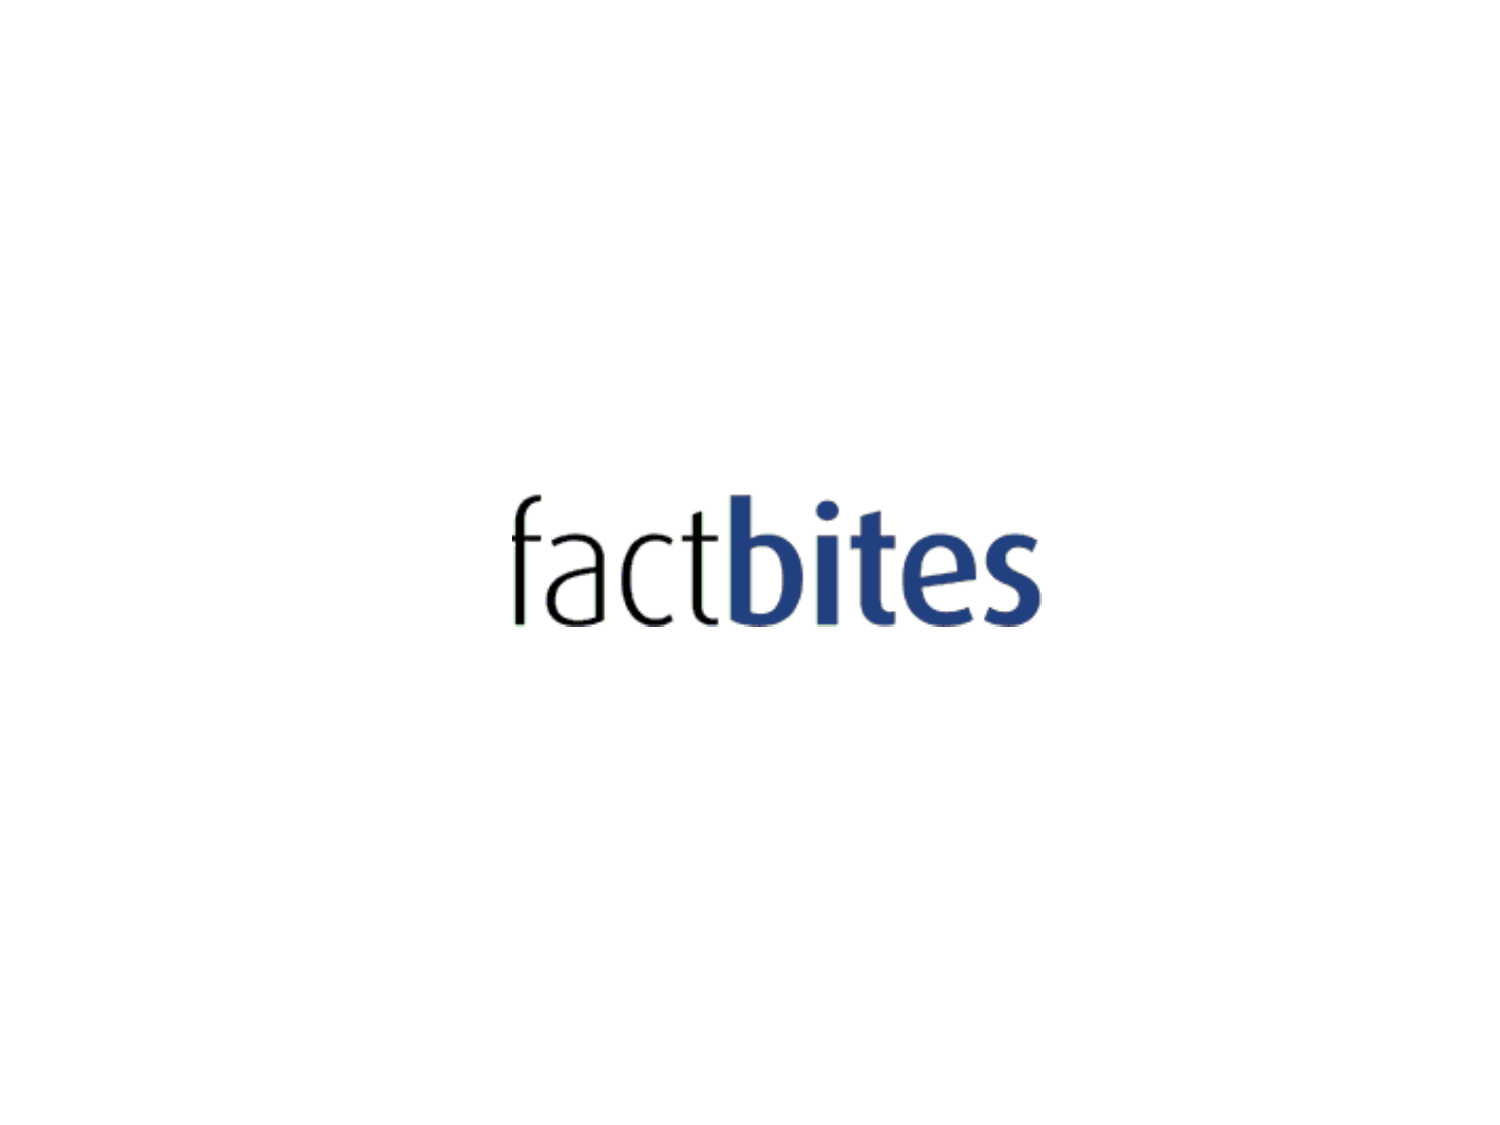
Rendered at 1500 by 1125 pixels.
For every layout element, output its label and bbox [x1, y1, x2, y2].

picture [512, 487, 1042, 627]
